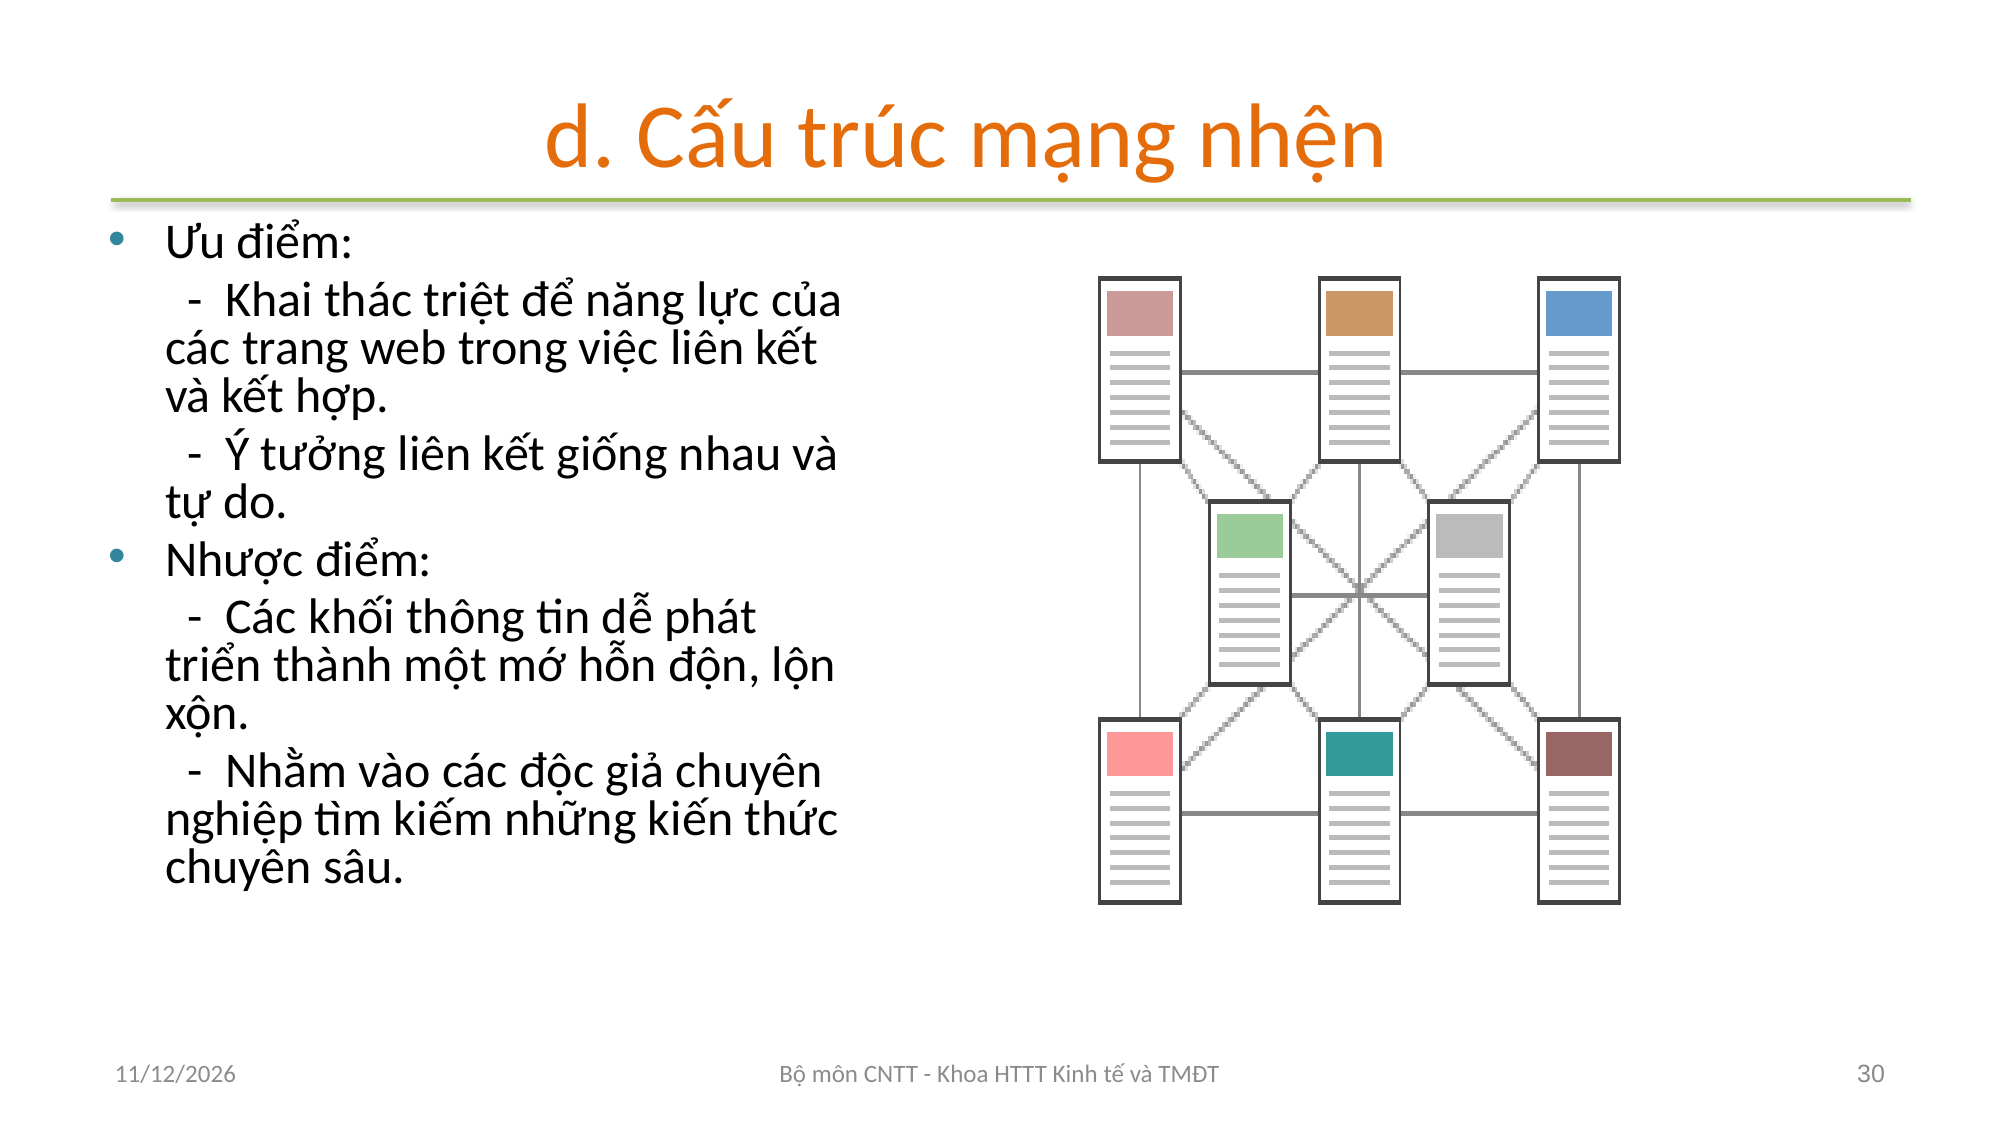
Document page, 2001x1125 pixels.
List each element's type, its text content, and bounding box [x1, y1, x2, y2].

list Ưu điểm: - Khai thác triệt để năng lực của các trang web trong việc liên kết và kết hợp. - Ý tưởng liên kết giống nhau và tự do. Nhược điểm: - Các khối thông tin dễ phát triển thành một mớ hỗn độn, lộn xộn. - Nhằm vào các độc giả chuyên nghiệp tìm kiếm những kiến thức chuyên sâu. [93, 212, 869, 1038]
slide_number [99, 1042, 567, 1103]
picture [1087, 262, 1633, 926]
slide_number 30 [1433, 1042, 1900, 1103]
footer Bộ môn CNTT - Khoa HTTT Kinh tế và TMĐT [683, 1042, 1317, 1103]
title d. Cấu trúc mạng nhện [287, 37, 1625, 225]
